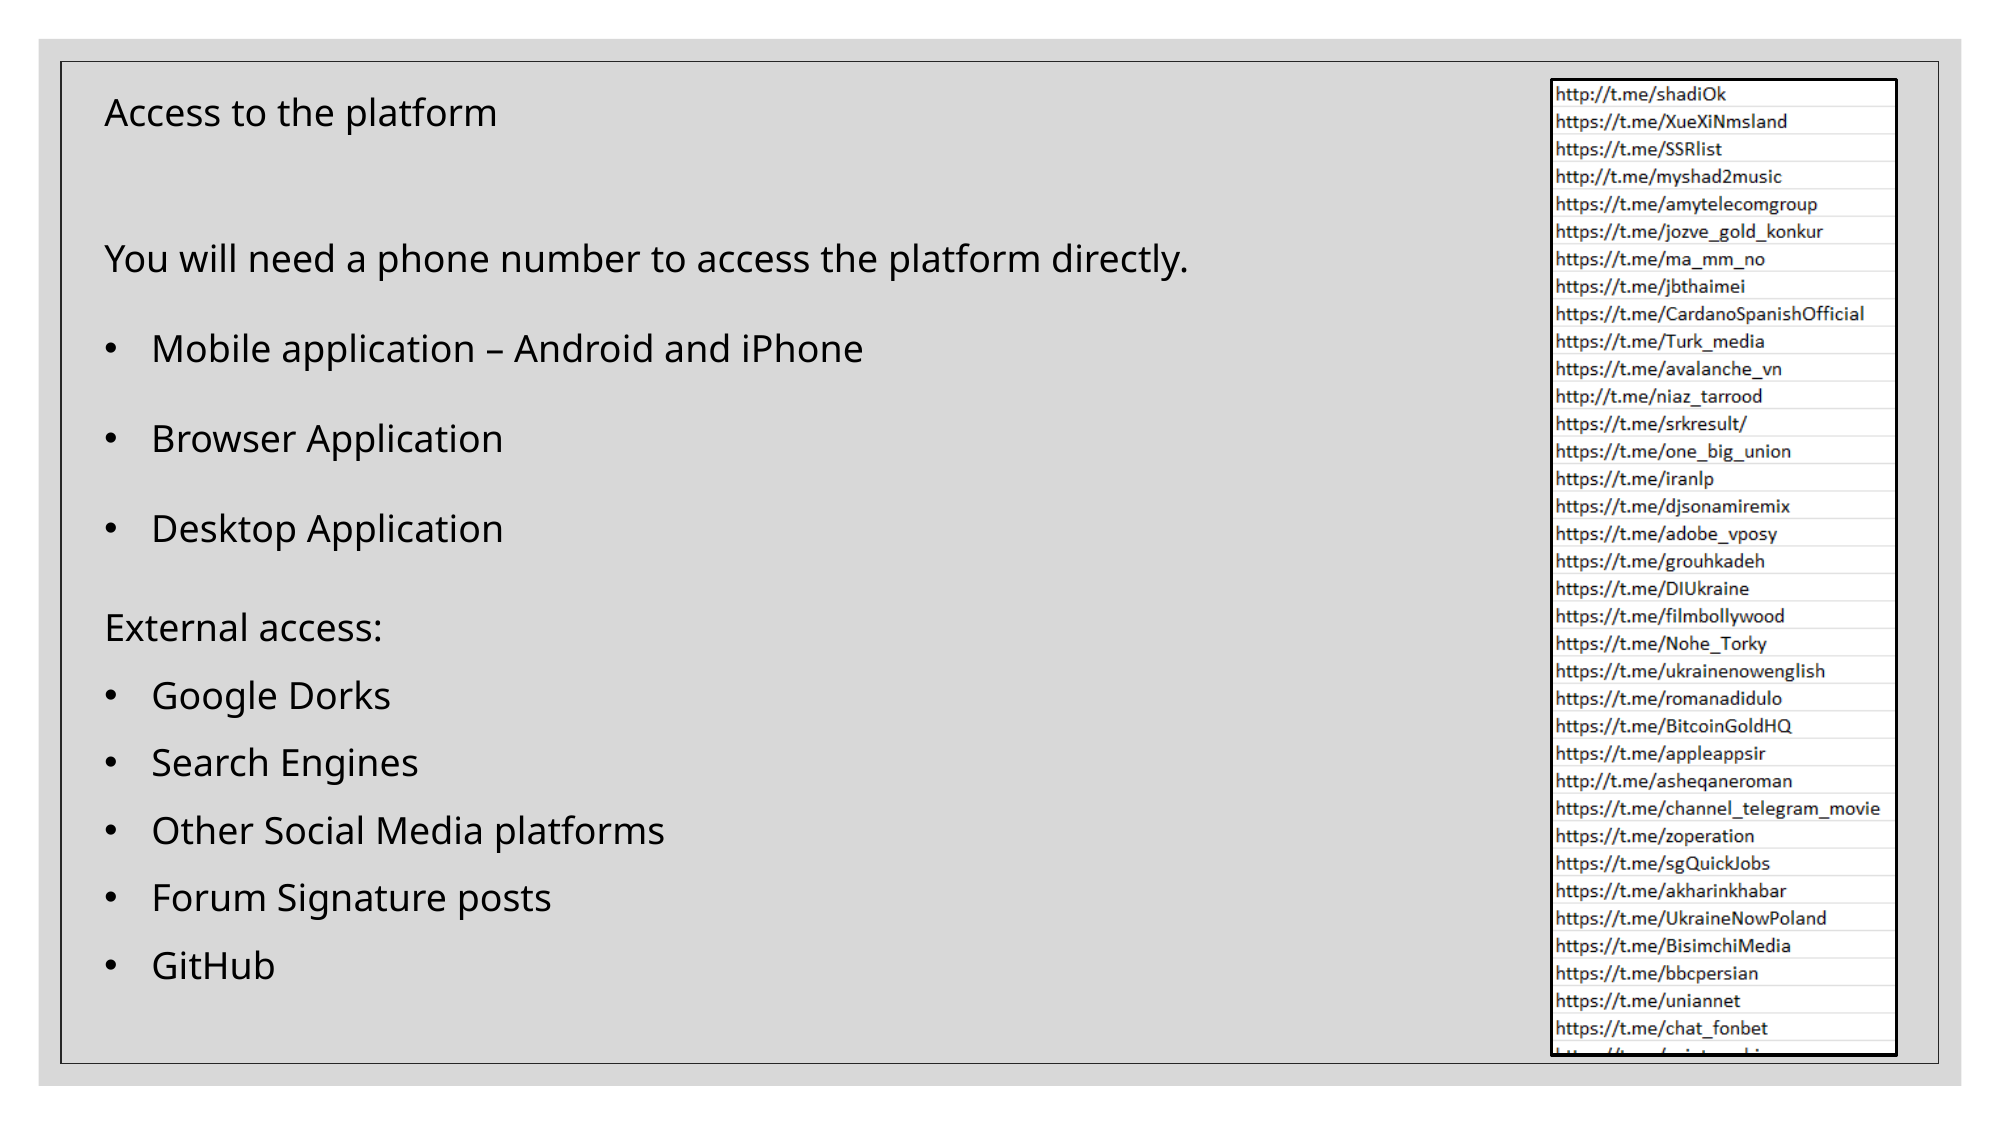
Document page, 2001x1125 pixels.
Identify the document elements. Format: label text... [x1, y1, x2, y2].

text_box You will need a phone number to access the platform directly. Mobile application – Android and iPhone Browser Application Desktop Application [89, 182, 1245, 603]
picture [1553, 81, 1895, 1054]
text_box External access: Google Dorks Search Engines Other Social Media platforms Forum Signature posts GitHub [89, 596, 985, 1040]
text_box Access to the platform [89, 81, 553, 141]
